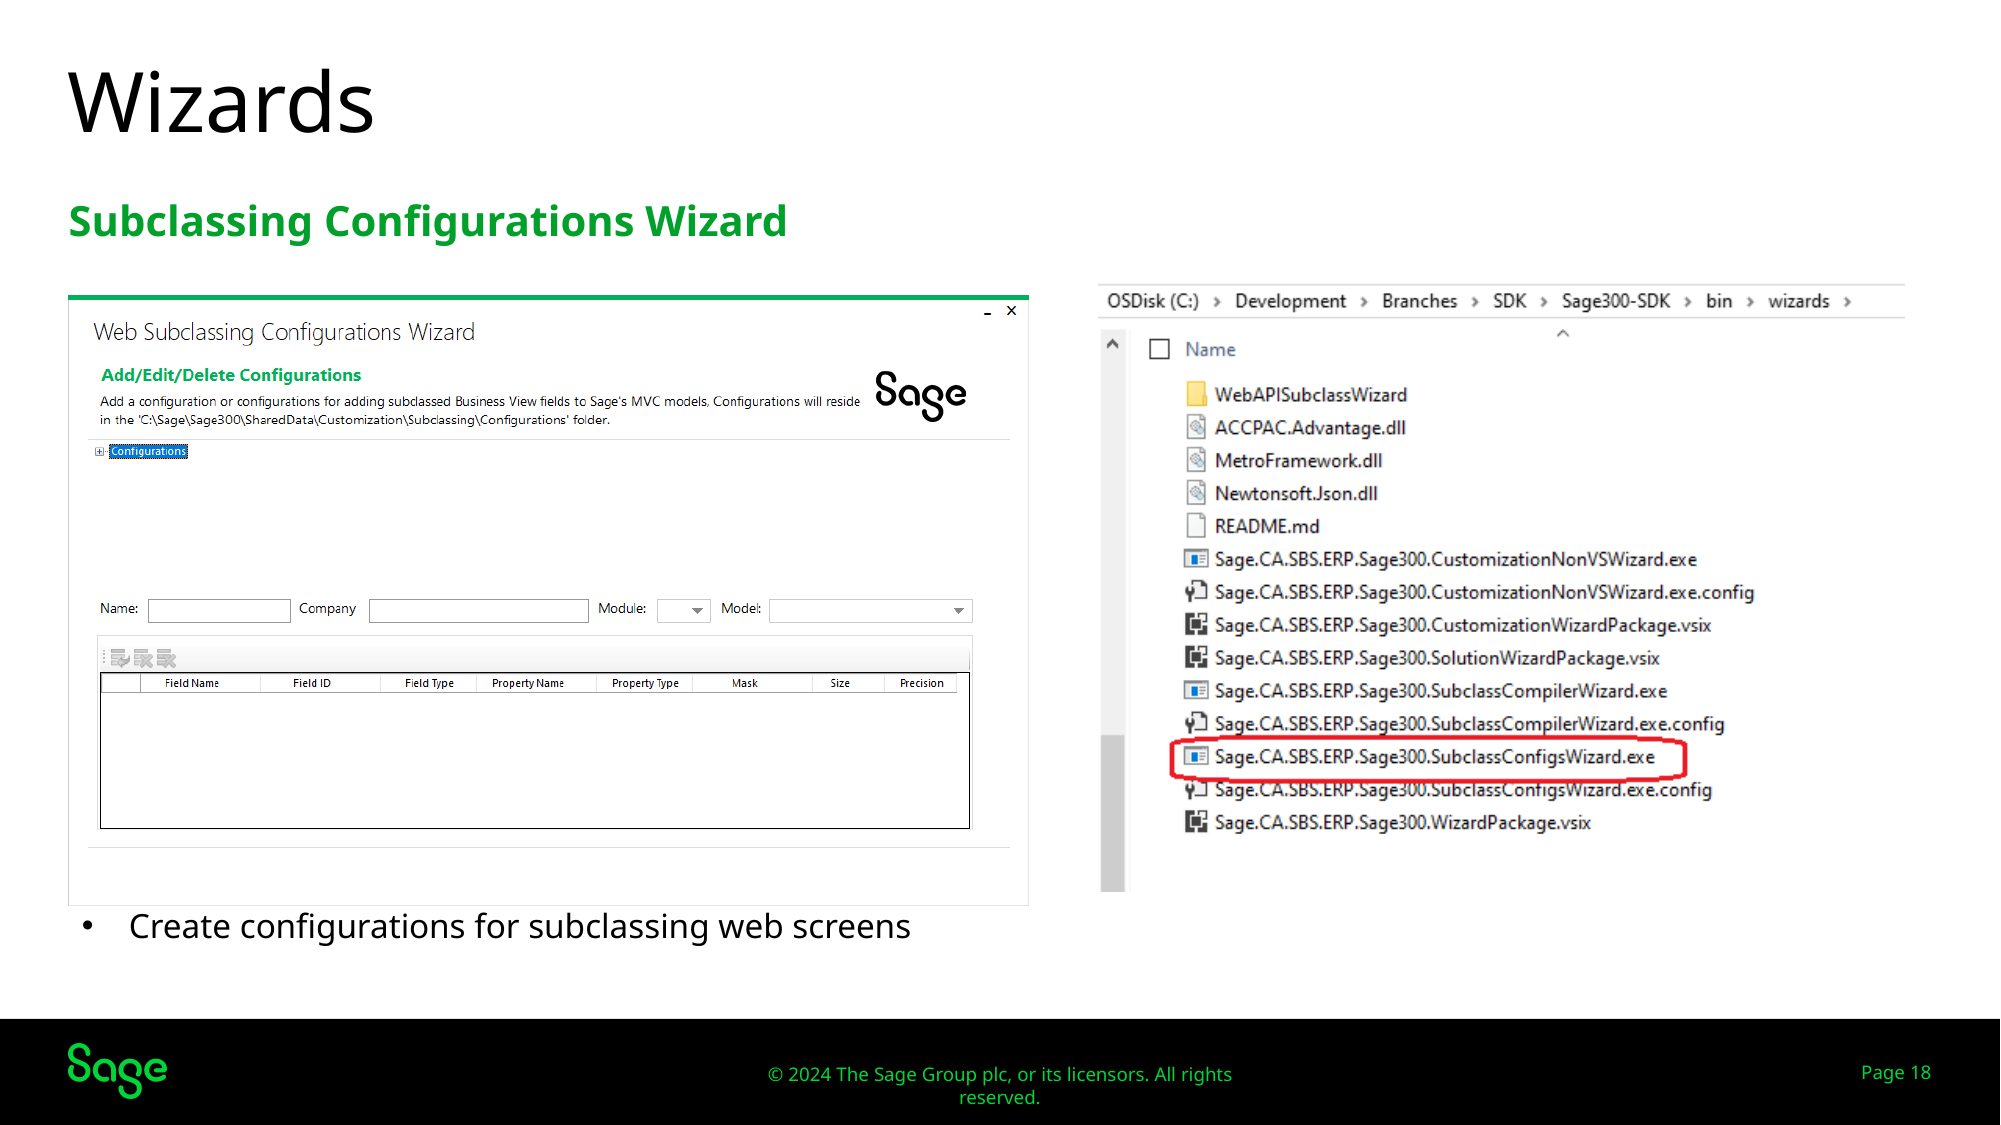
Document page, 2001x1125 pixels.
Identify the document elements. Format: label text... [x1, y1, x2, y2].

slide_number Page 18 [1809, 1043, 1947, 1104]
picture [68, 1043, 167, 1099]
picture [68, 295, 1029, 906]
text_box Create configurations for subclassing web screens [81, 906, 934, 1011]
picture [1098, 278, 1905, 892]
list Subclassing Configurations Wizard [68, 186, 1930, 259]
title Wizards [67, 49, 1930, 147]
